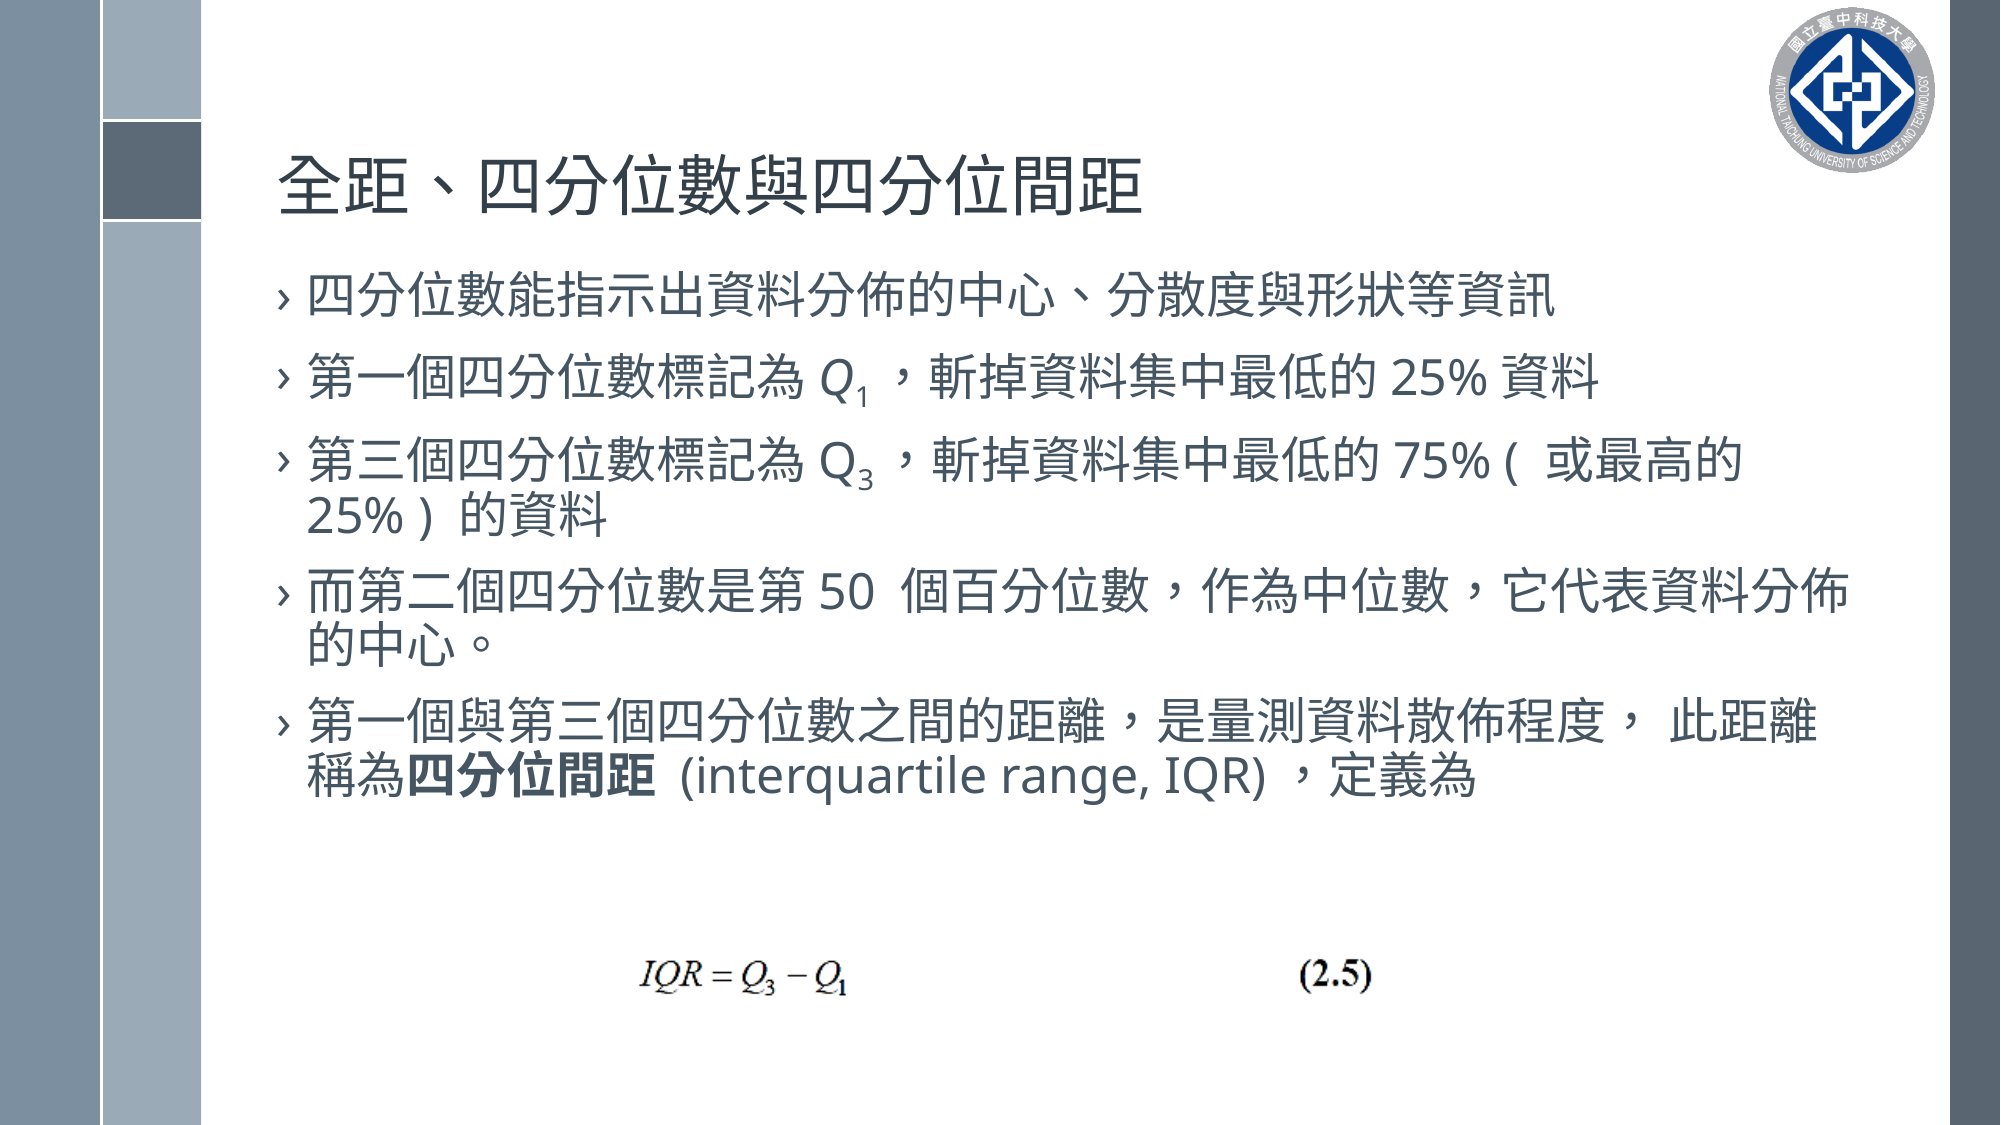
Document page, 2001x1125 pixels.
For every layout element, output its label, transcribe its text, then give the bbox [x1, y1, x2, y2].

list 四分位數能指示出資料分佈的中心、分散度與形狀等資訊 第一個四分位數標記為Q1，斬掉資料集中最低的25%資料 第三個四分位數標記為Q3，斬掉資料集中最低的75% ( 或最高的25% ) 的資料 而第二個四分位數是第50 個百分位數，作為中位數，它代表資料分佈的中心。 第一個與第三個四分位數之間的距離，是量測資料散佈程度， 此距離稱為四分位間距 (interquartile range, IQR)，定義為 [261, 262, 1867, 1013]
title 全距、四分位數與四分位間距 [261, 29, 1867, 233]
picture [1769, 7, 1935, 173]
picture [610, 928, 1390, 1024]
